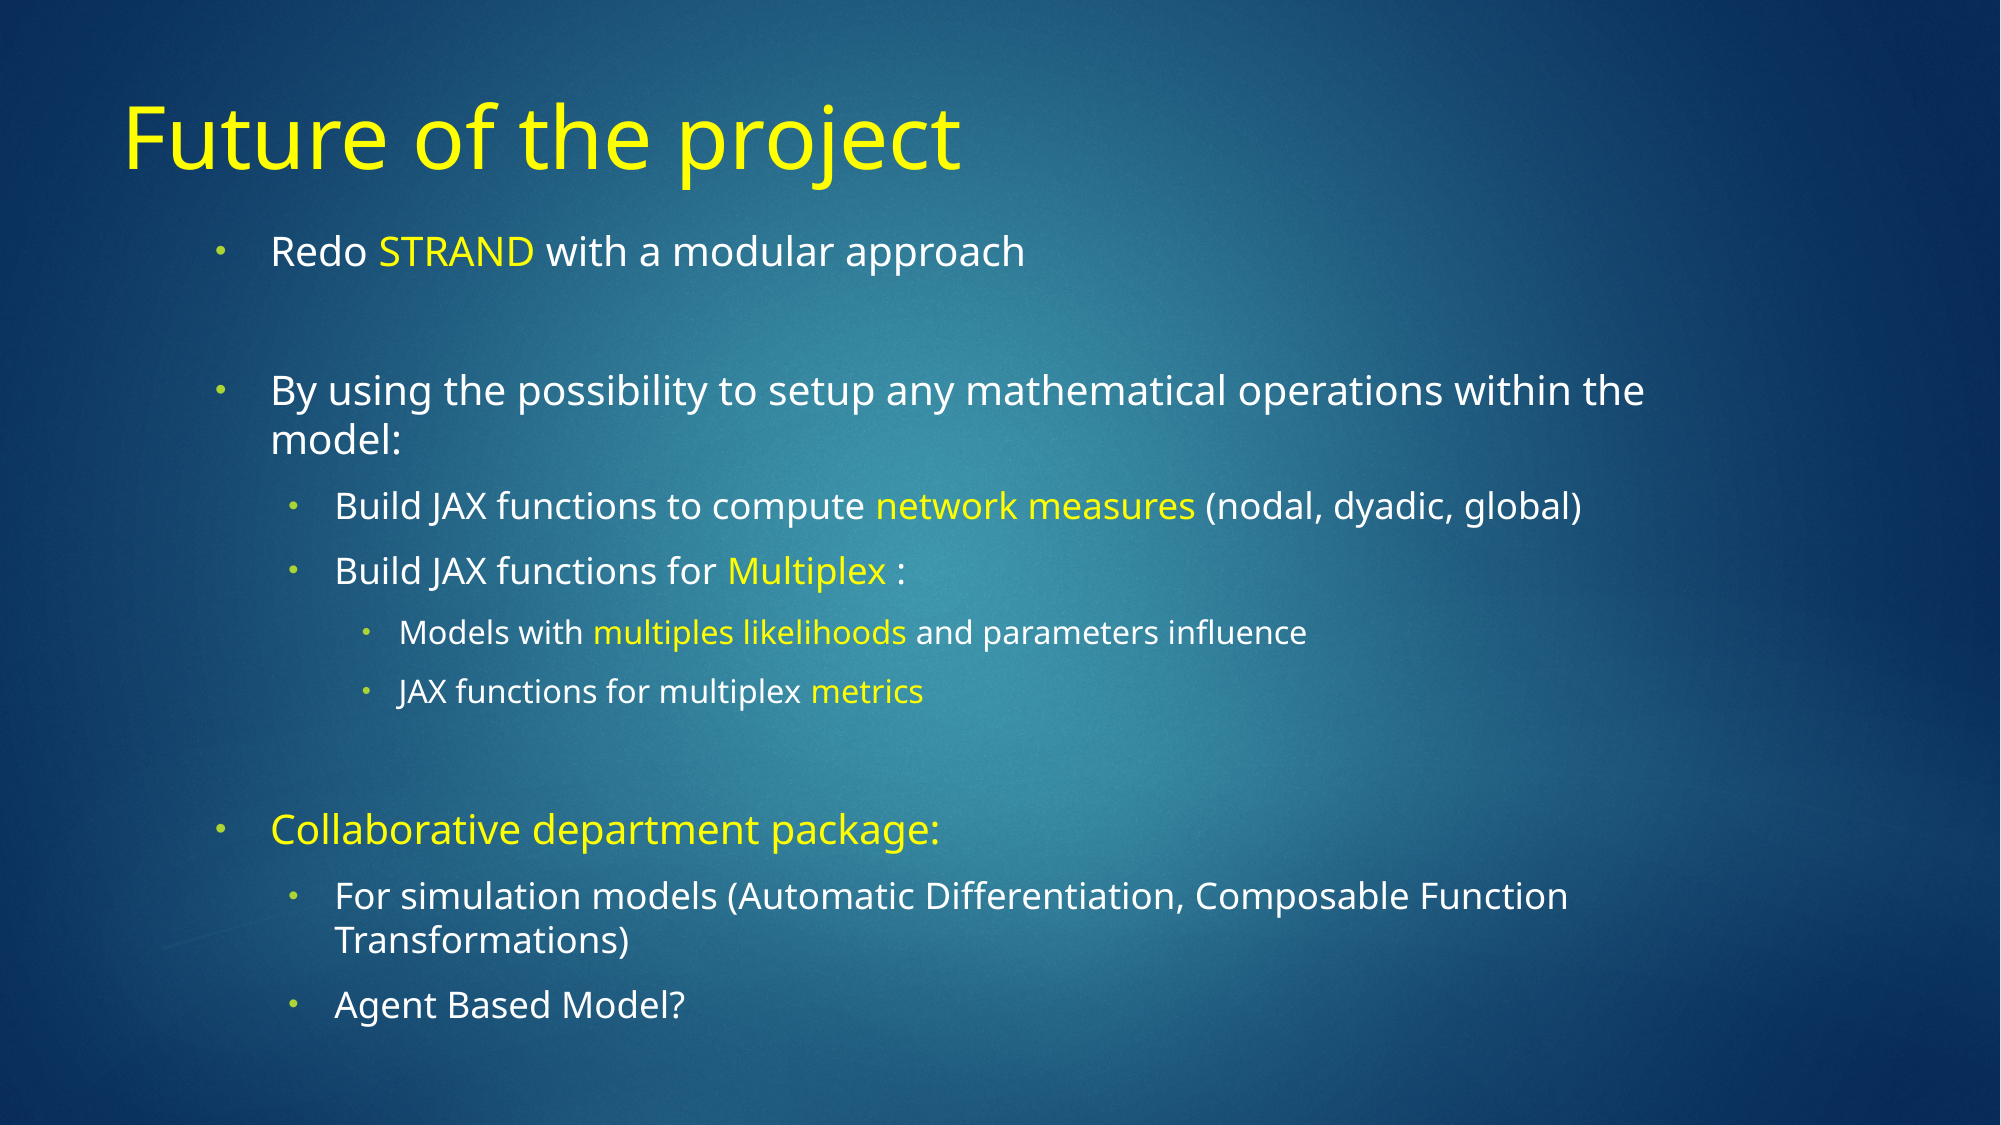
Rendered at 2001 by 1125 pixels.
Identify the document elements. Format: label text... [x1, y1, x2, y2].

list Redo STRAND with a modular approach By using the possibility to setup any mathematical operations within the model: Build JAX functions to compute network measures (nodal, dyadic, global) Build JAX functions for Multiplex : Models with multiples likelihoods and parameters influence JAX functions for multiplex metrics Collaborative department package: For simulation models (Automatic Differentiation, Composable Function Transformations) Agent Based Model? [199, 218, 1668, 1040]
title Future of the project [106, 74, 1649, 304]
